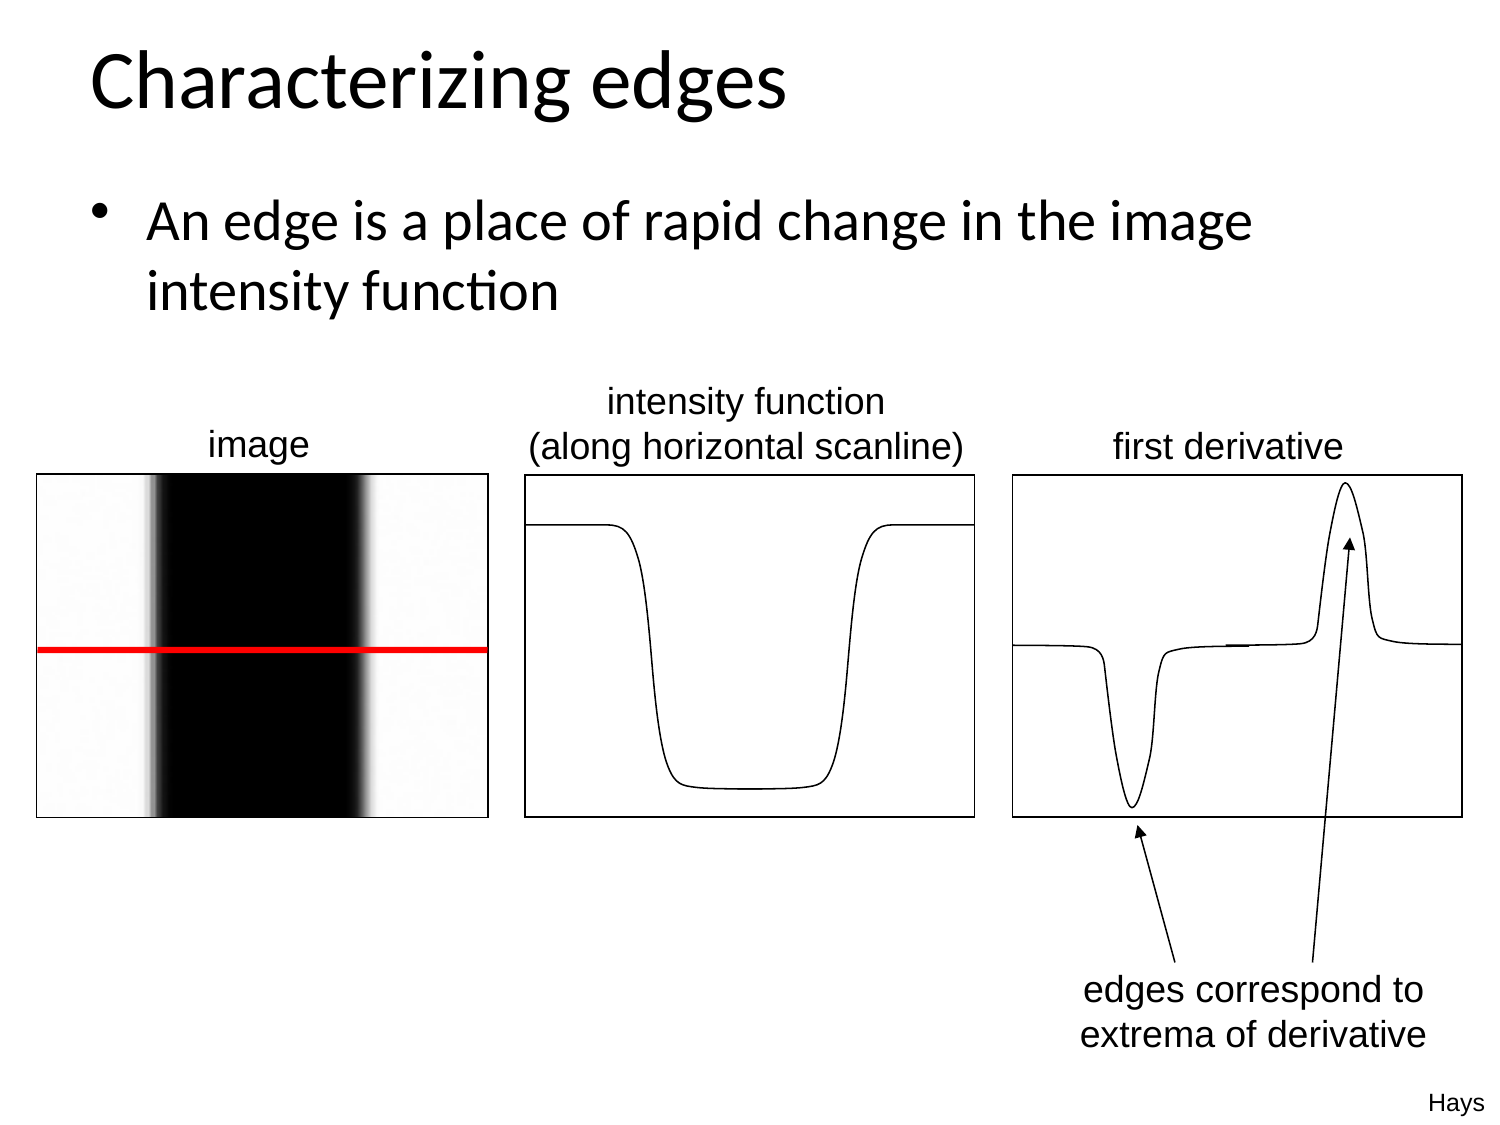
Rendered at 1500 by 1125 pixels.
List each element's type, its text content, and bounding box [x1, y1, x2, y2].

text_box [1064, 537, 1443, 1063]
picture [37, 474, 488, 817]
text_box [1012, 414, 1463, 818]
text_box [512, 369, 981, 818]
text_box image [193, 412, 325, 473]
list An edge is a place of rapid change in the image intensity function [75, 174, 1425, 1025]
text_box Hays [1413, 1079, 1500, 1125]
title Characterizing edges [75, 0, 1425, 150]
